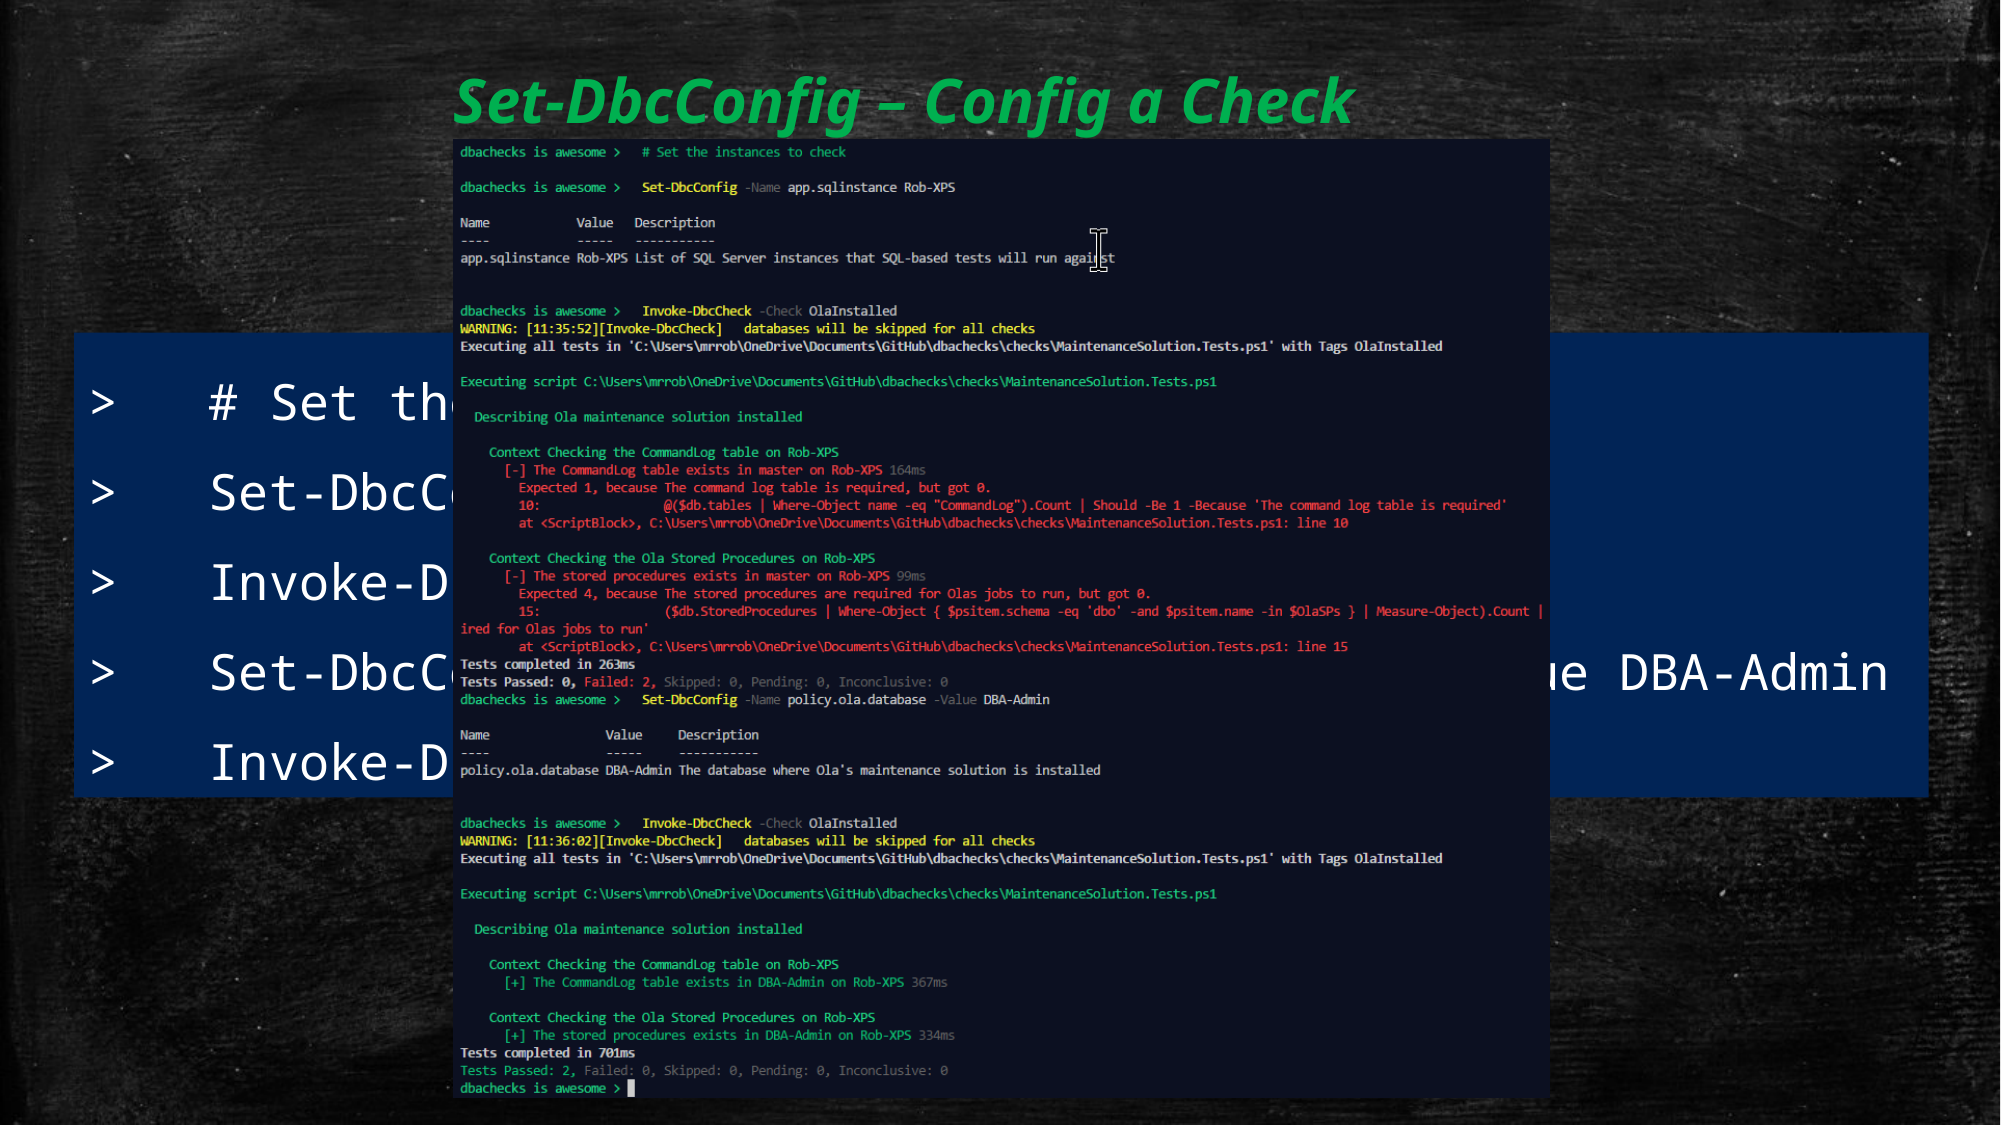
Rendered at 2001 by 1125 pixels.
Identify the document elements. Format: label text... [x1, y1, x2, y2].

text_box > # Set the instances to check > Set-DbcConfig -Name app.sqlinstance Rob-XPS > Invoke-DbcCheck -Check OlaInstalled > Set-DbcConfig -Name policy.ola.database -Value DBA-Admin > Invoke-DbcCheck -Check OlaInstalled [74, 332, 453, 798]
title Set-DbcConfig – Config a Check [438, 19, 1565, 145]
text_box > # Set the instances to check > Set-DbcConfig -Name app.sqlinstance Rob-XPS > Invoke-DbcCheck -Check OlaInstalled > Set-DbcConfig -Name policy.ola.database -Value DBA-Admin > Invoke-DbcCheck -Check OlaInstalled [1550, 332, 1929, 798]
picture [453, 139, 1550, 1098]
